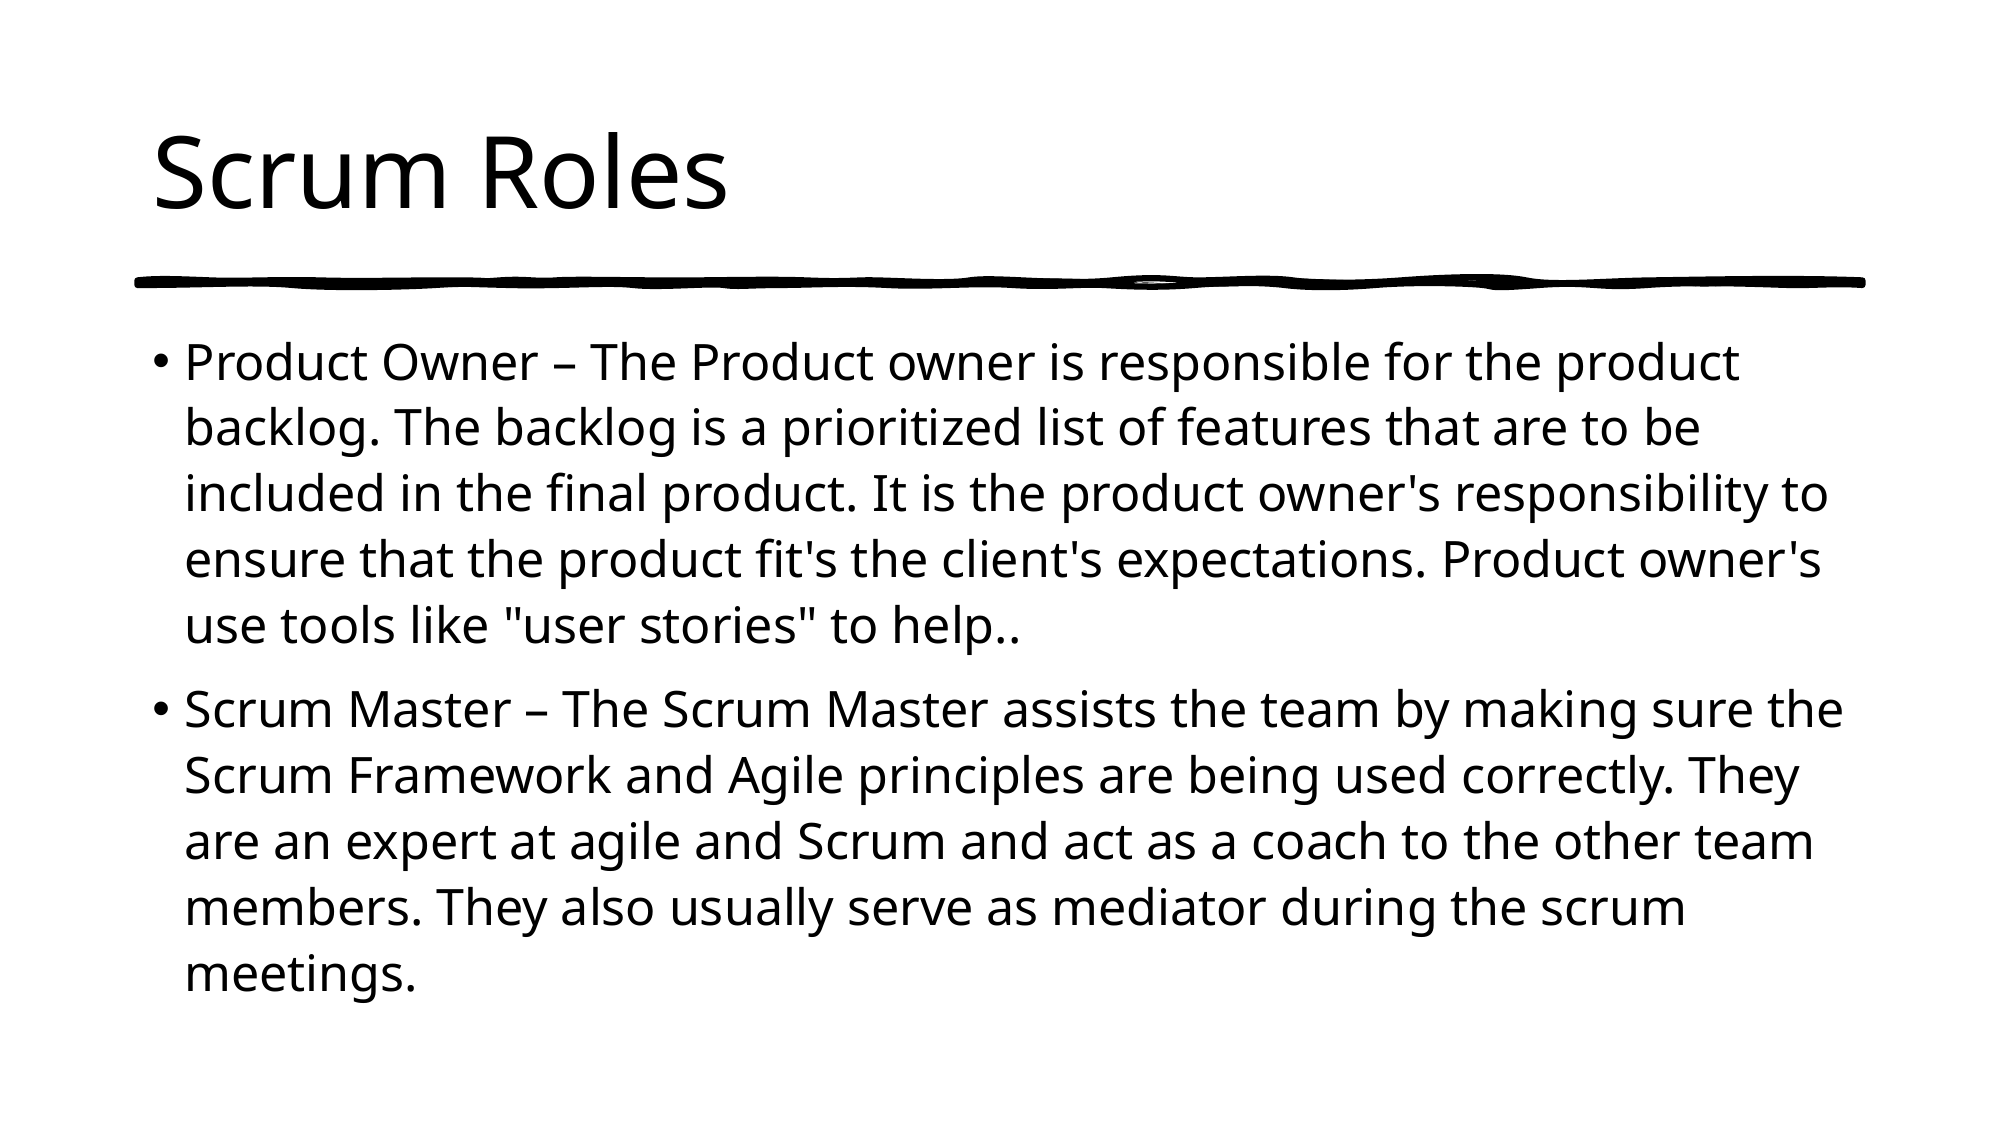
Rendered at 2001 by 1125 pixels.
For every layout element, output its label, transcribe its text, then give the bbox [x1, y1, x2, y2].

title Scrum Roles [137, 59, 1863, 278]
list Product Owner – The Product owner is responsible for the product backlog. The backlog is a prioritized list of features that are to be included in the final product. It is the product owner's responsibility to ensure that the product fit's the client's expectations. Product owner's use tools like "user stories" to help.. Scrum Master – The Scrum Master assists the team by making sure the Scrum Framework and Agile principles are being used correctly. They are an expert at agile and Scrum and act as a coach to the other team members. They also usually serve as mediator during the scrum meetings. [137, 316, 1863, 1014]
